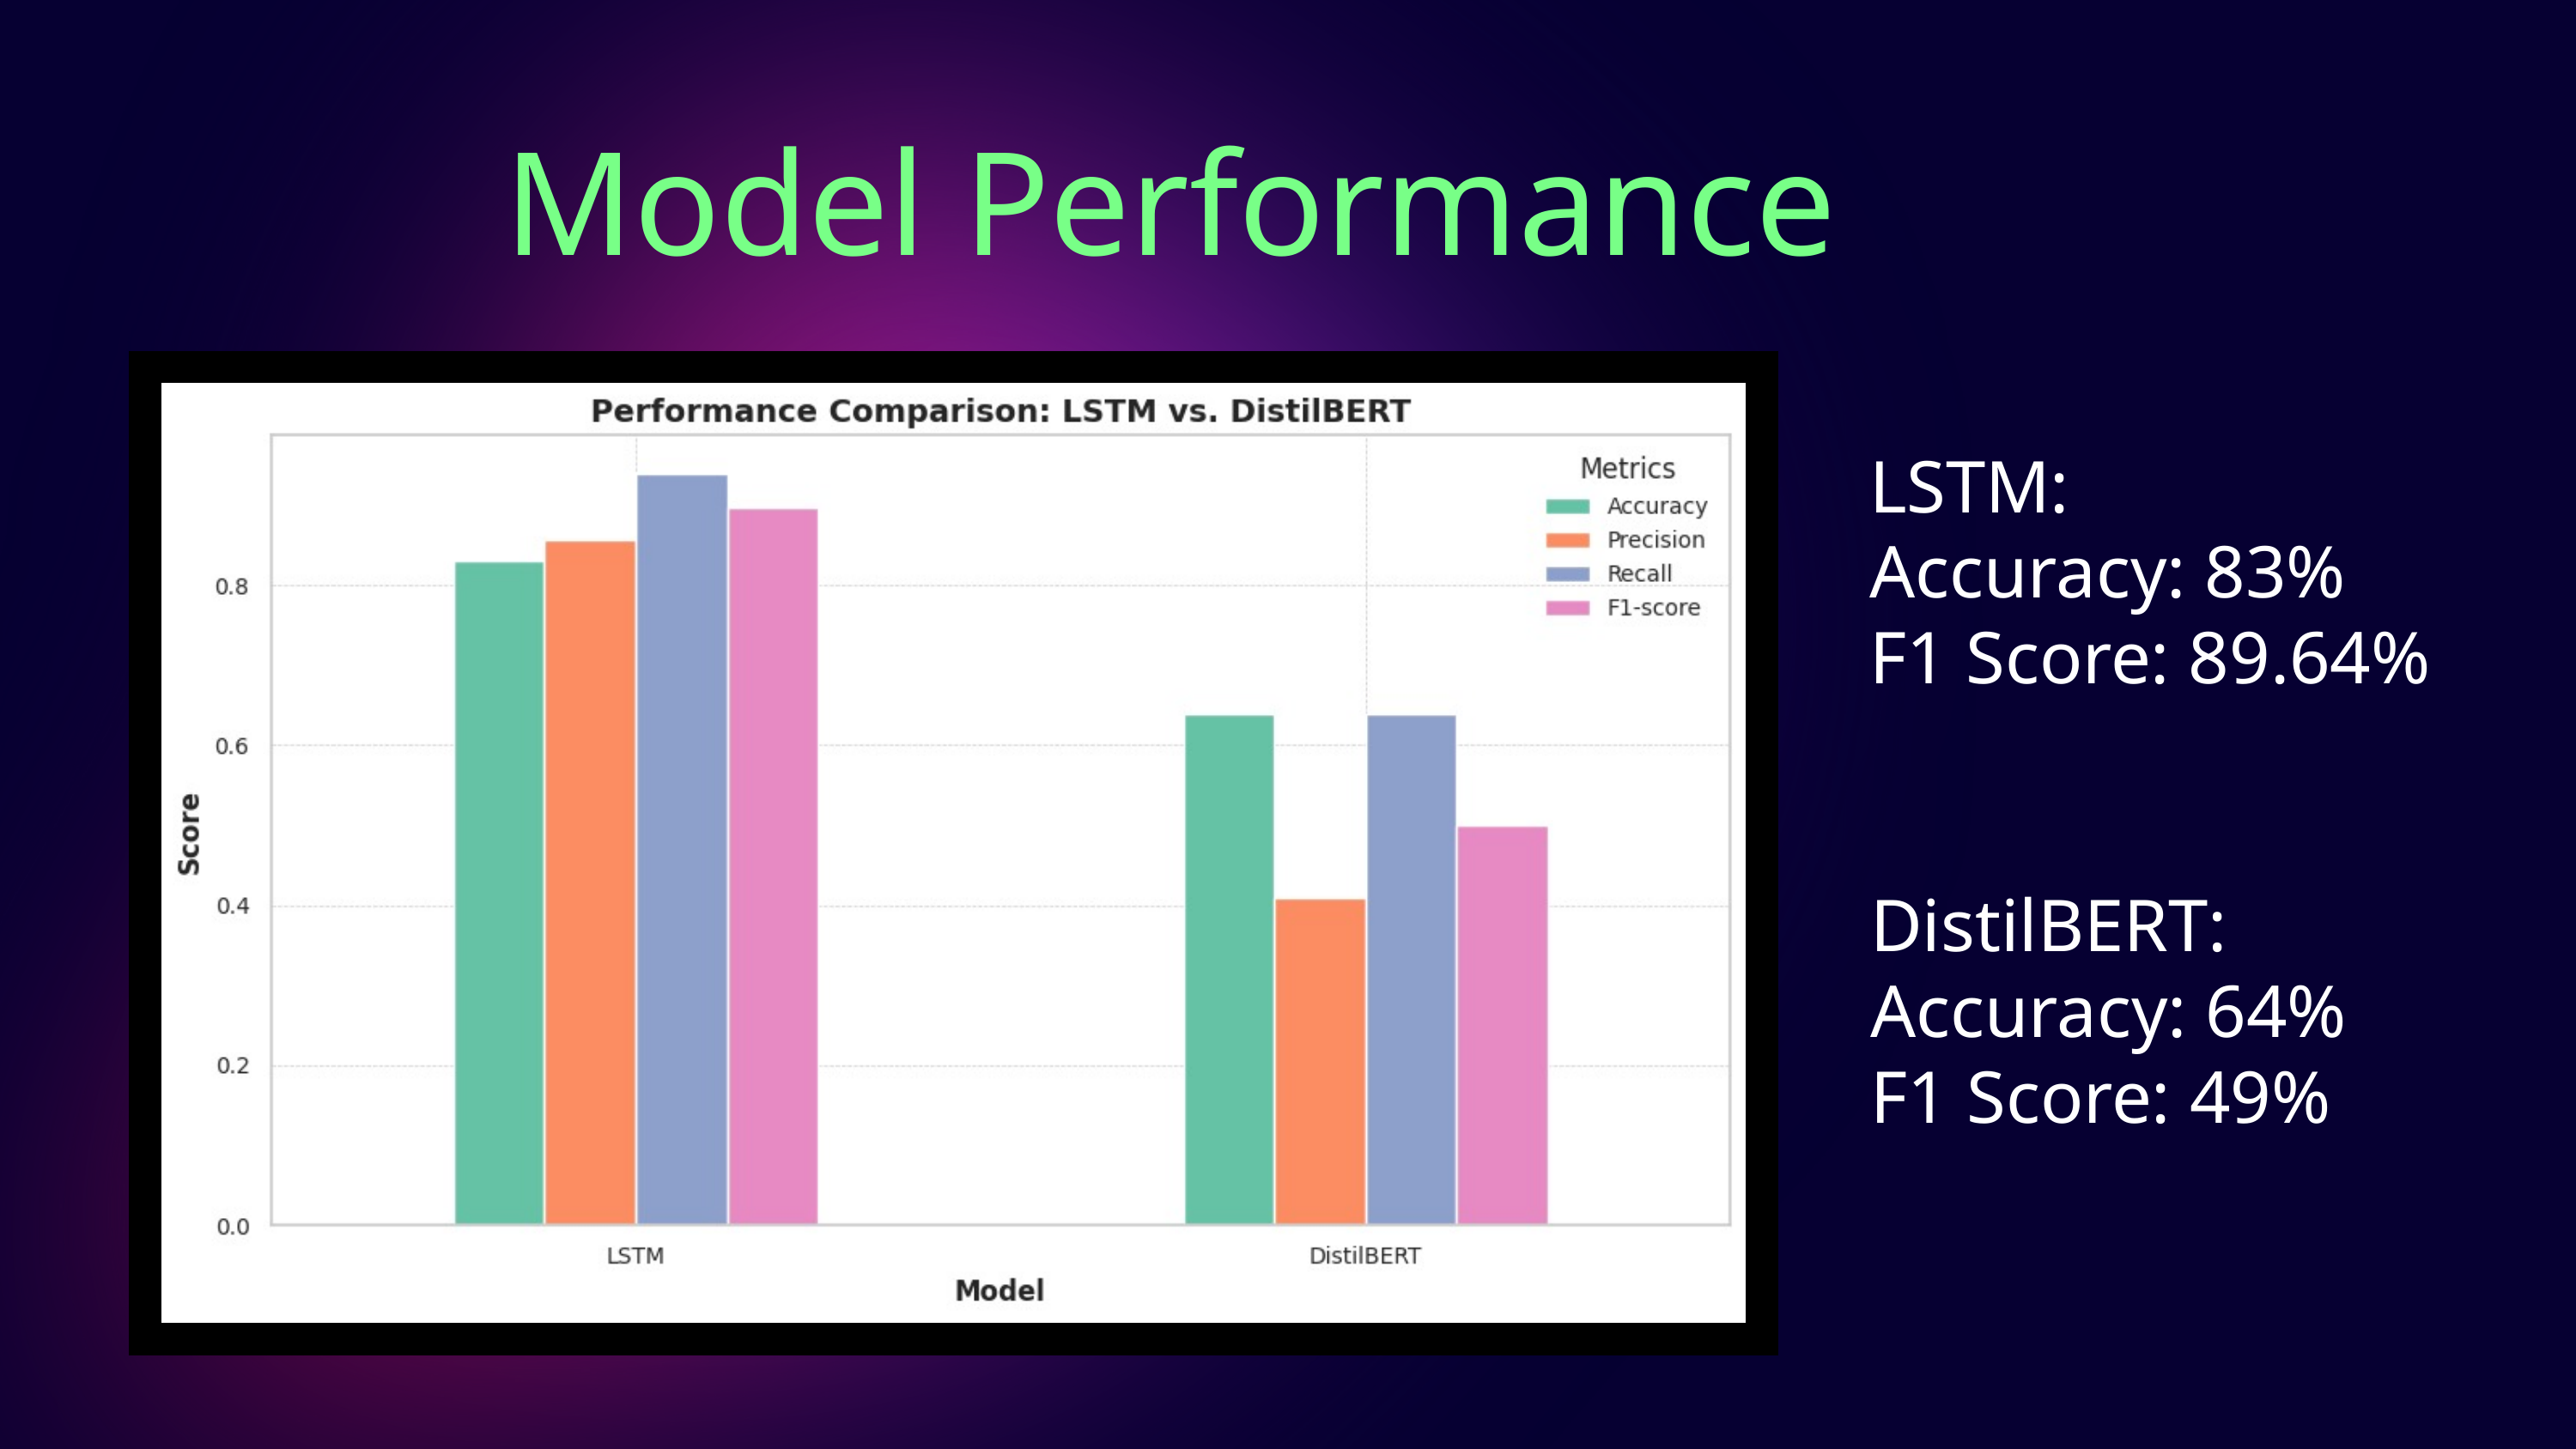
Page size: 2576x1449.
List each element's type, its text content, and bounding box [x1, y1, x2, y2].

text_box [0, 0, 1986, 1449]
picture [161, 382, 1747, 1324]
text_box Model Performance [504, 70, 2297, 285]
text_box LSTM: Accuracy: 83% F1 Score: 89.64% [1856, 434, 2555, 705]
text_box DistilBERT: Accuracy: 64% F1 Score: 49% [1857, 873, 2576, 1144]
